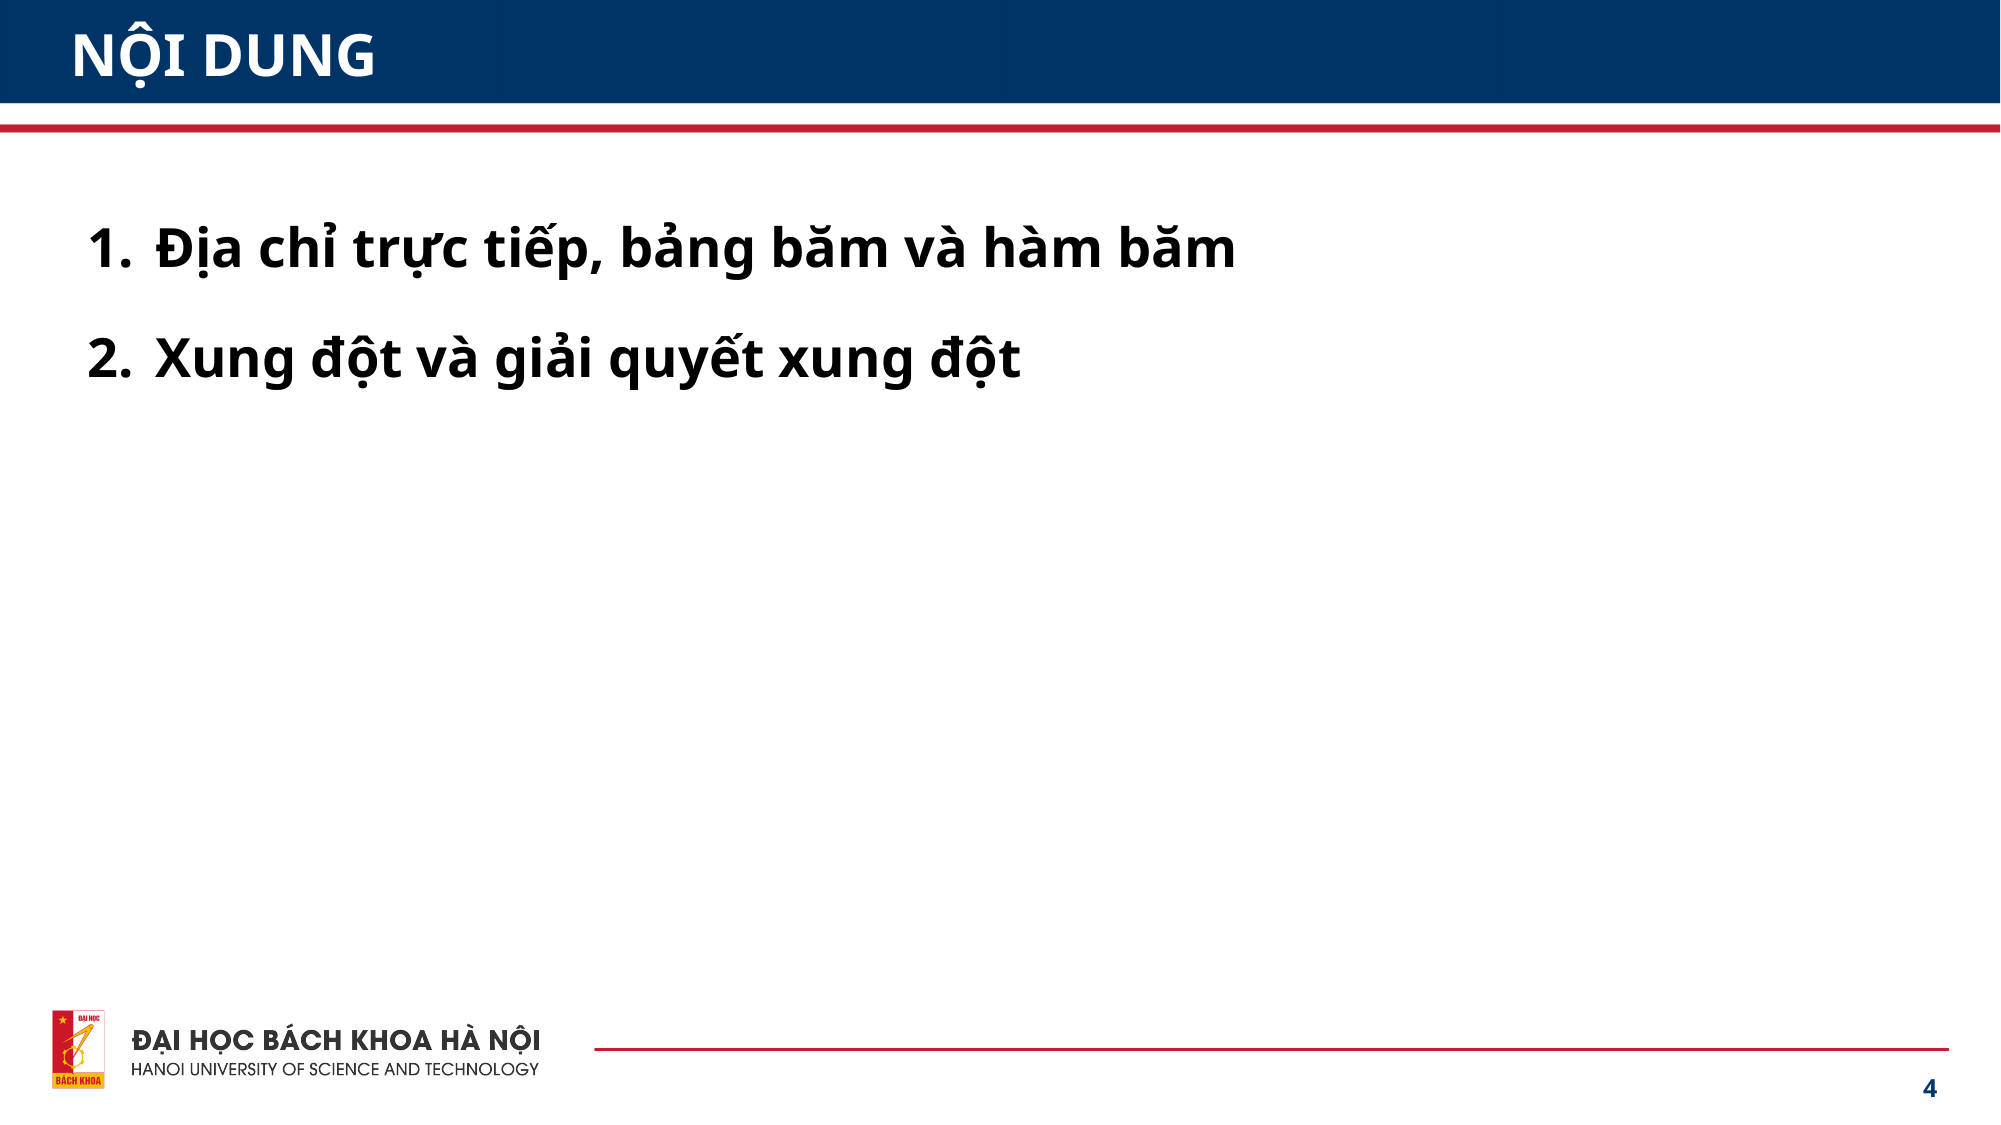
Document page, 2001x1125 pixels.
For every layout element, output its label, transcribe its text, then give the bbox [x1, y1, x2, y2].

list Địa chỉ trực tiếp, bảng băm và hàm băm Xung đột và giải quyết xung đột [55, 173, 1945, 979]
title NỘI DUNG [55, 18, 1945, 90]
picture [0, 0, 2001, 1125]
slide_number 4 [1502, 1065, 1953, 1125]
